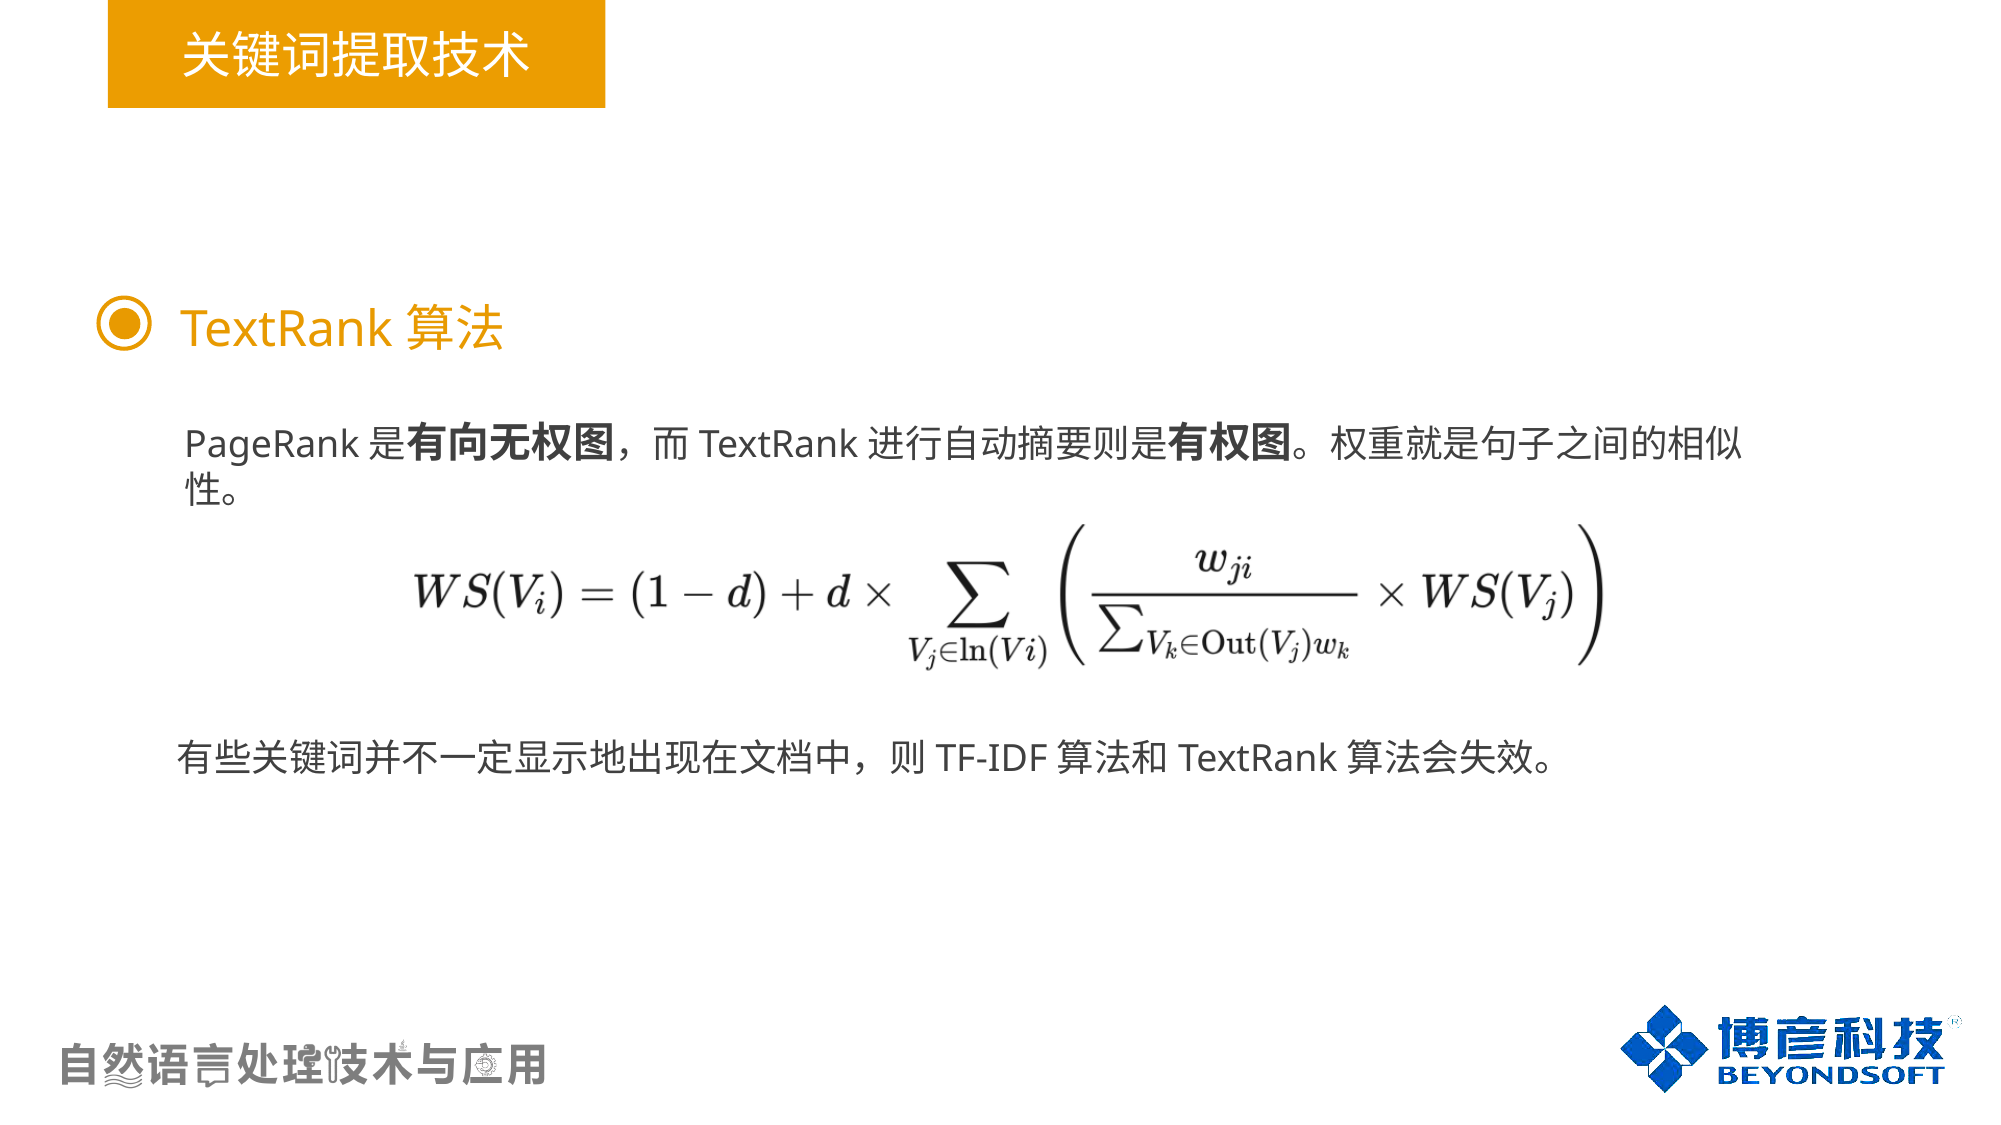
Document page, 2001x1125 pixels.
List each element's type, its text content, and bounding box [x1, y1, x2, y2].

text_box [109, 307, 141, 340]
picture [412, 518, 1619, 680]
picture [1529, 874, 2001, 1125]
text_box 有些关键词并不一定显示地出现在文档中，则TF-IDF算法和TextRank算法会失效。 [161, 727, 1587, 787]
text_box TextRank算法 [165, 288, 521, 364]
text_box PageRank是有向无权图，而TextRank进行自动摘要则是有权图。权重就是句子之间的相似性。 [169, 408, 1786, 519]
text_box [96, 295, 152, 351]
text_box 关键词提取技术 [107, 0, 606, 109]
